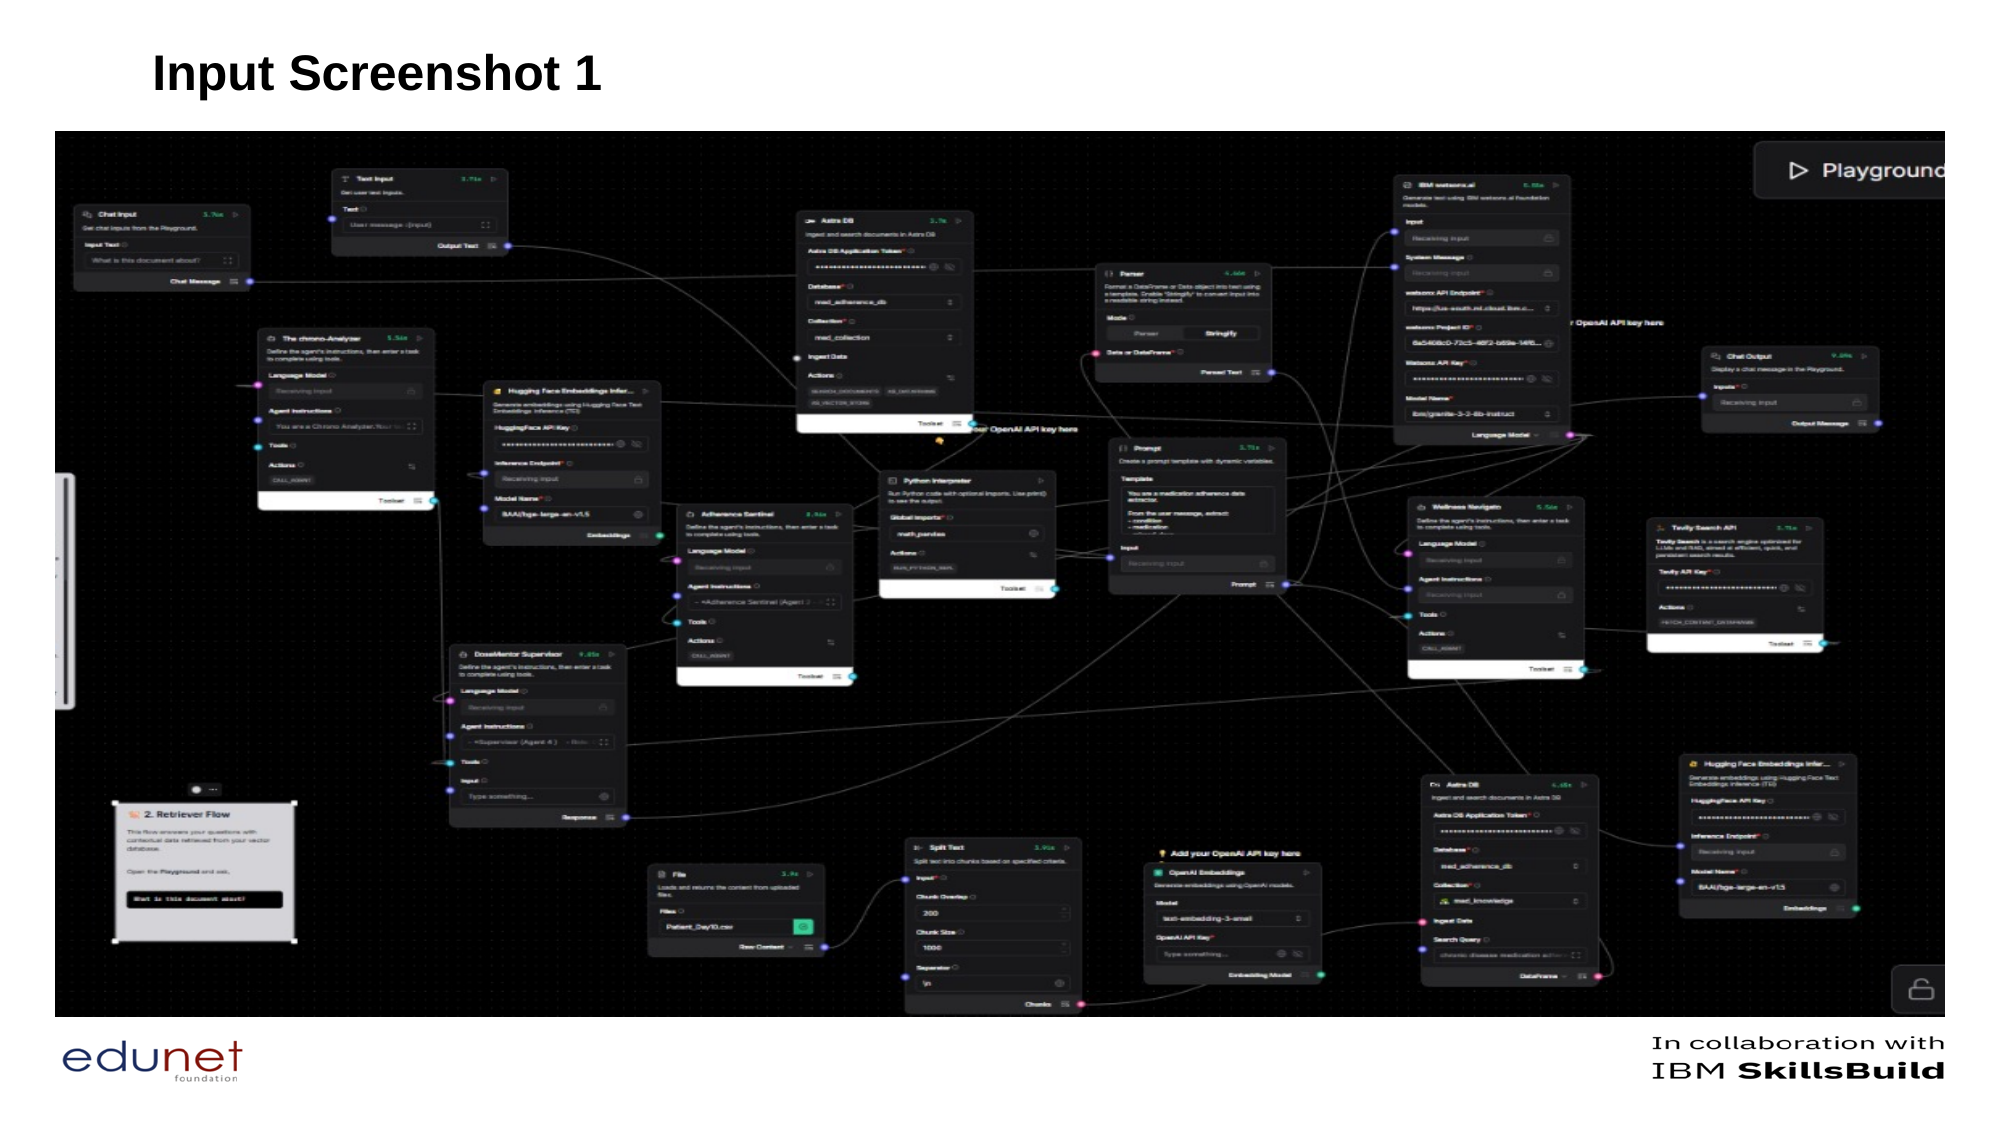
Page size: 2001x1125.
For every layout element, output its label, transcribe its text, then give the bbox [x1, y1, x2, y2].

text_box Input Screenshot 1 [137, 32, 906, 108]
picture [54, 131, 1946, 1017]
picture [54, 1035, 1946, 1088]
